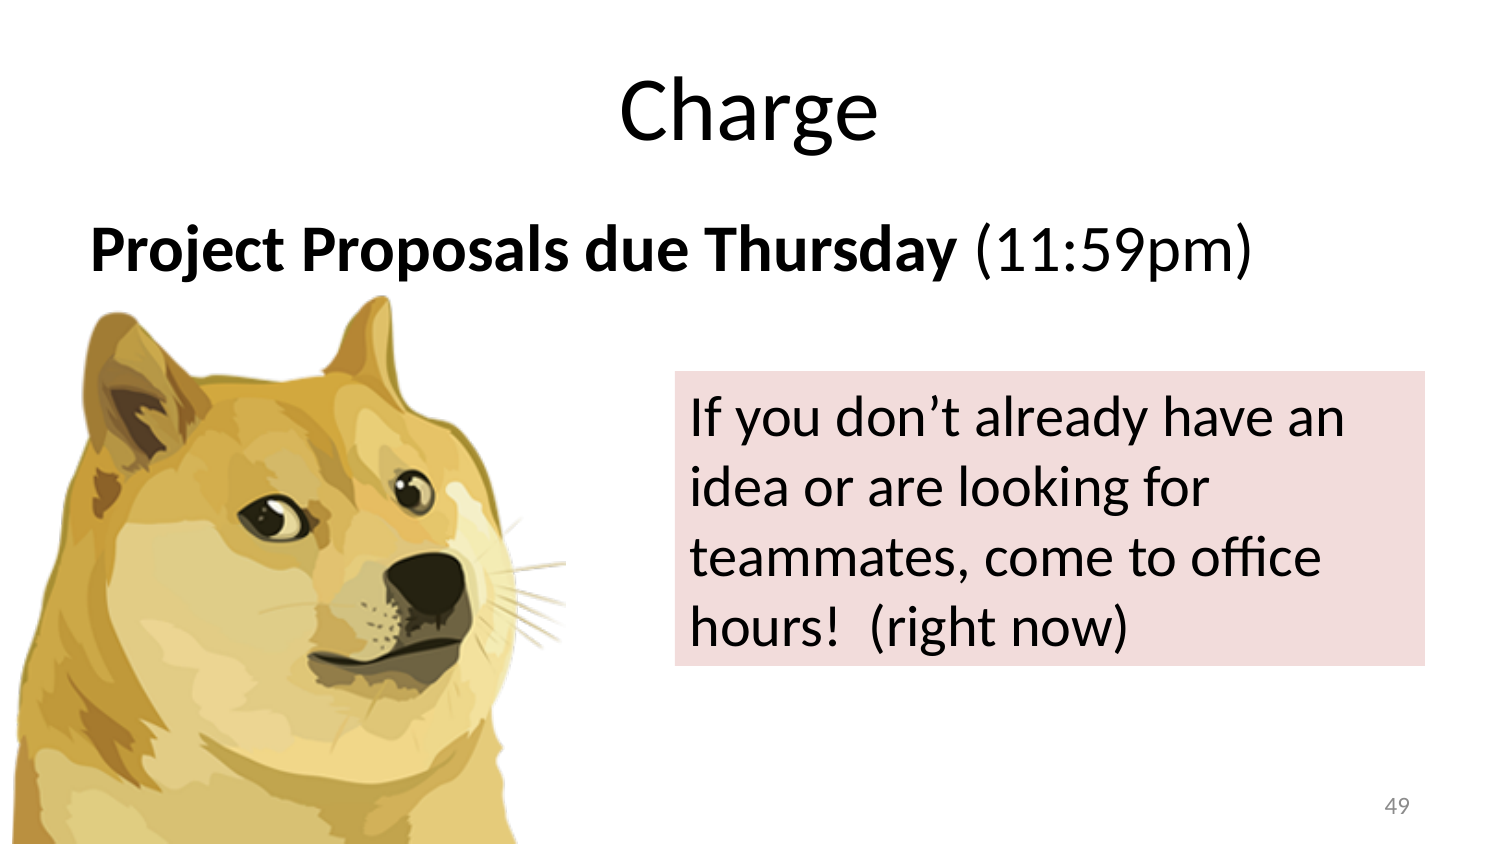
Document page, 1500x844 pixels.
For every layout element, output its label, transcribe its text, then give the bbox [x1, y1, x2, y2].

picture [12, 157, 566, 844]
slide_number 48 [1074, 782, 1425, 827]
list Project Proposals due Thursday (11:59pm) [570, 196, 1425, 754]
title Charge [75, 33, 1425, 175]
text_box If you don’t already have an idea or are looking for teammates, come to office hours! (right now) [674, 371, 1425, 666]
